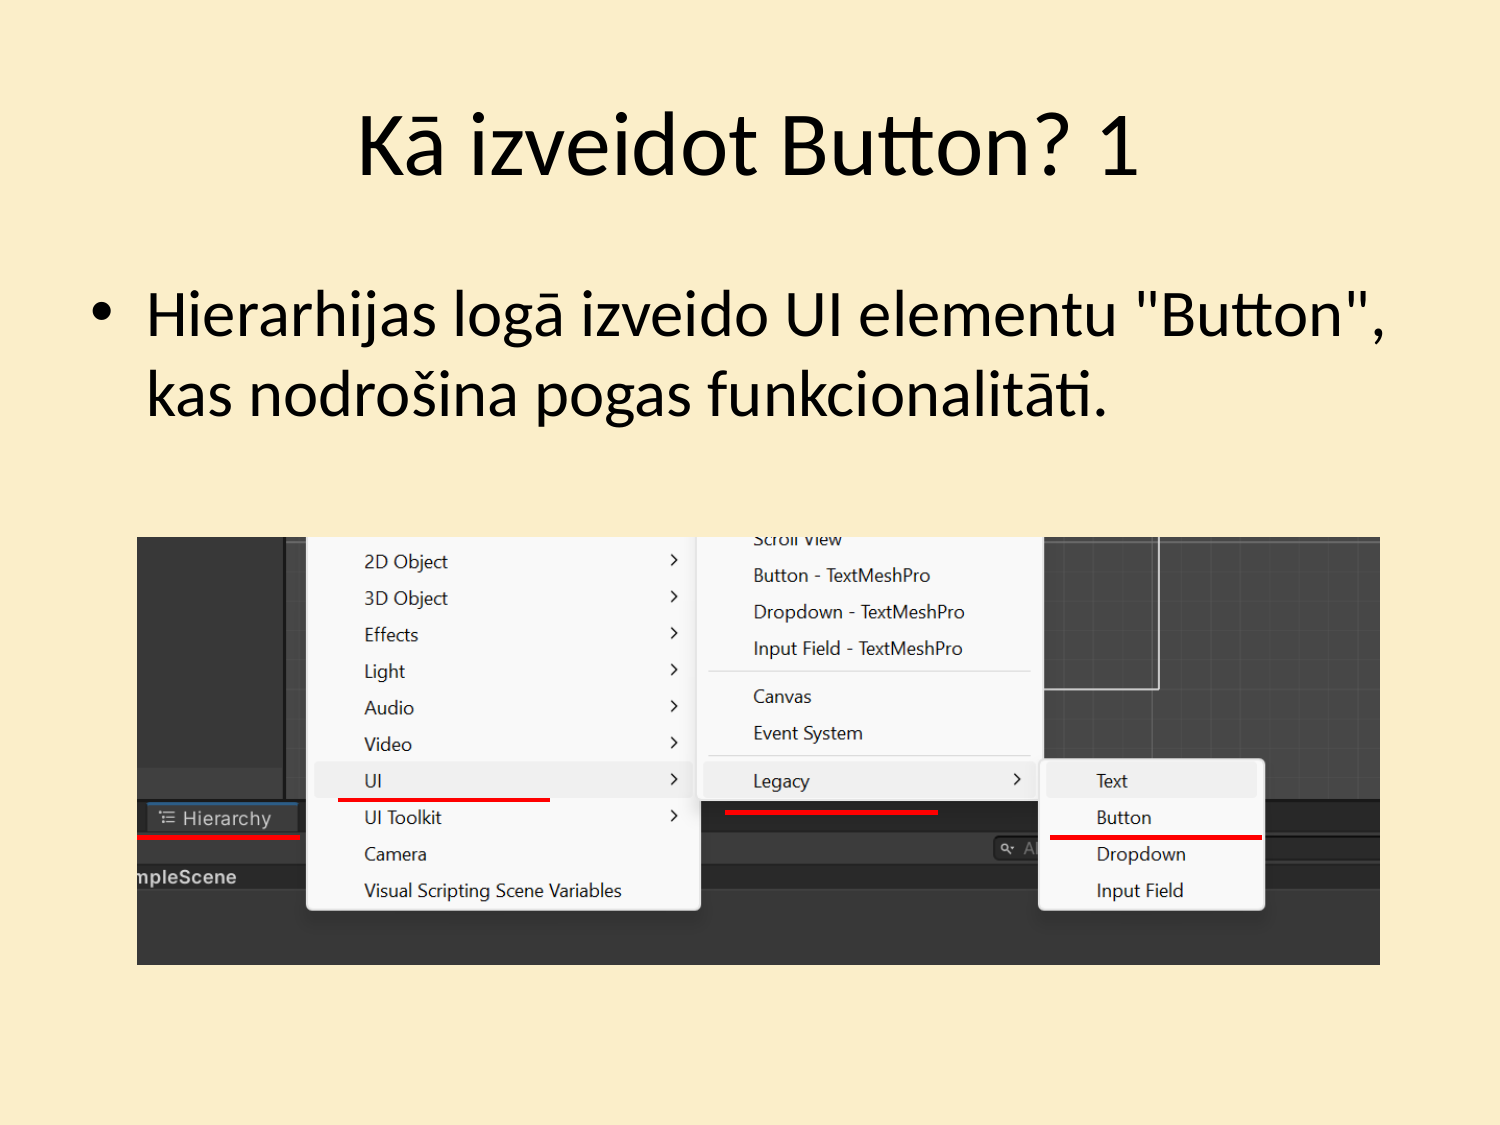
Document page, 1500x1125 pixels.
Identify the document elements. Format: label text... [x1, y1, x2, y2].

title Kā izveidot Button? 1 [75, 45, 1425, 233]
picture [137, 537, 1380, 965]
list Hierarhijas logā izveido UI elementu "Button", kas nodrošina pogas funkcionalitāti. [75, 262, 1425, 1005]
